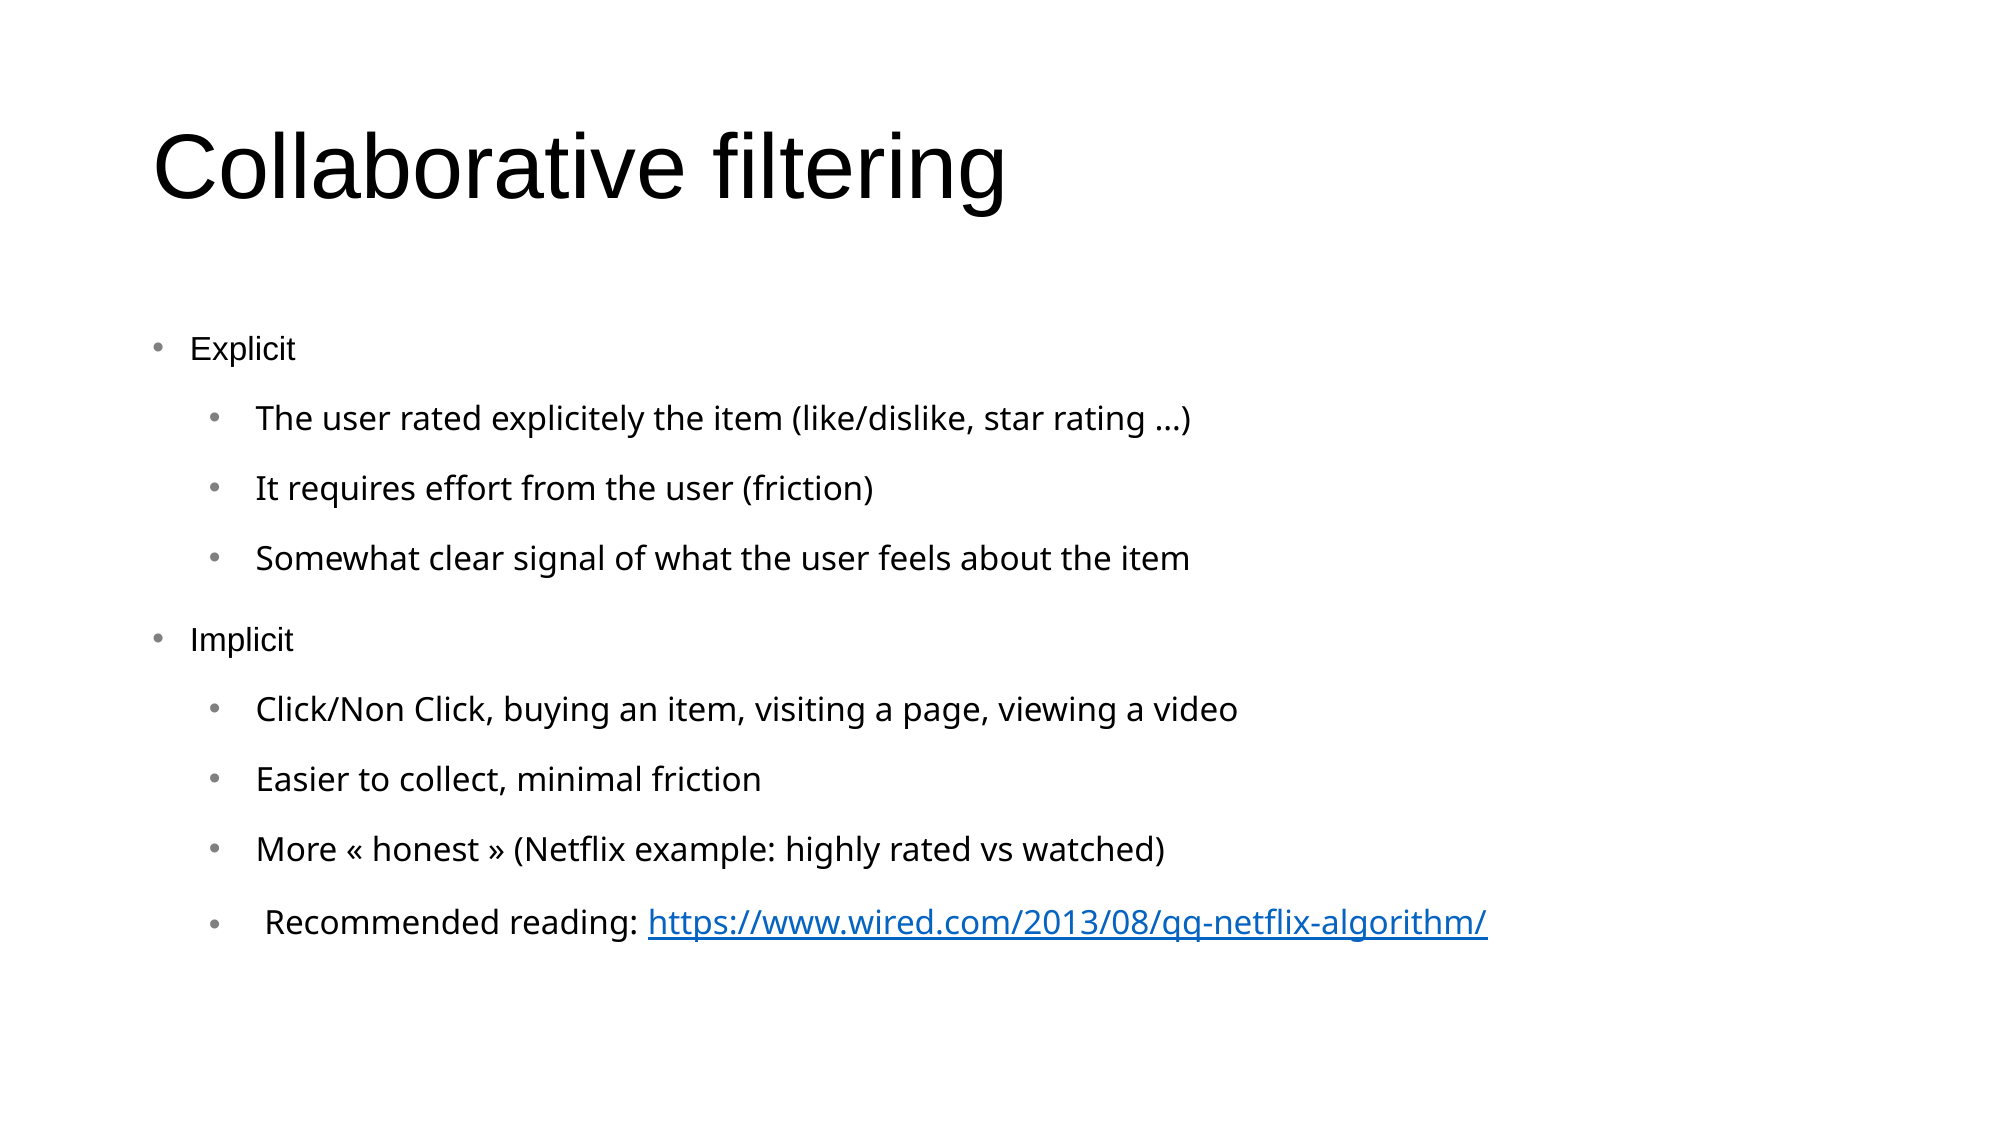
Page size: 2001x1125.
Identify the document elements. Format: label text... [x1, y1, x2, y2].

title Collaborative filtering [137, 59, 1863, 278]
list Explicit The user rated explicitely the item (like/dislike, star rating …) It requires effort from the user (friction) Somewhat clear signal of what the user feels about the item Implicit Click/Non Click, buying an item, visiting a page, viewing a video Easier to collect, minimal friction More « honest » (Netflix example: highly rated vs watched) Recommended reading: https://www.wired.com/2013/08/qq-netflix-algorithm/ [137, 299, 1863, 1014]
